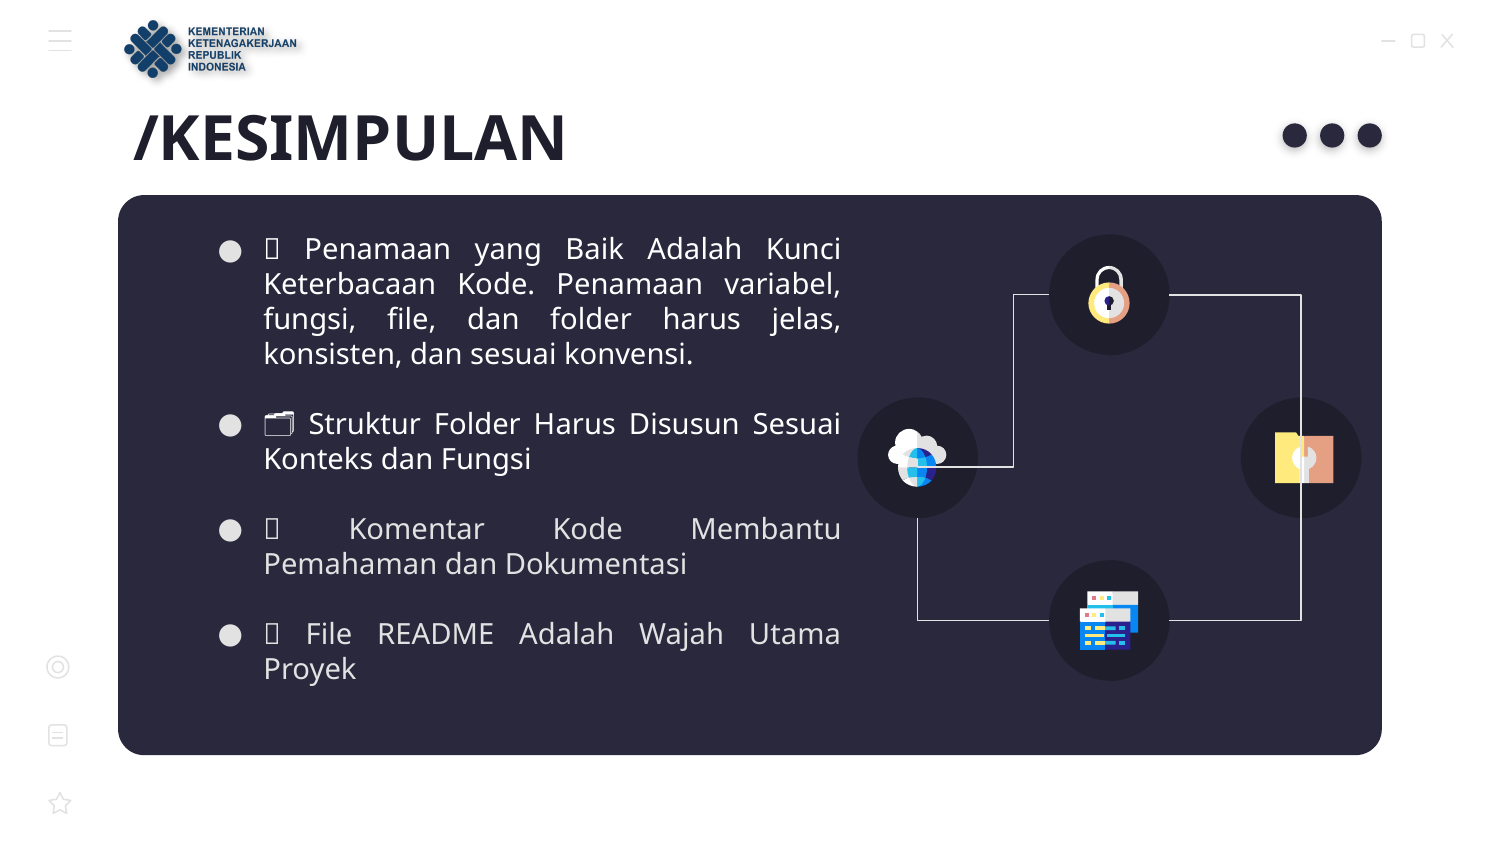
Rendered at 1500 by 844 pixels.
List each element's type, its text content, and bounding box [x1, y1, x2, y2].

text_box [856, 396, 978, 519]
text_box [1282, 123, 1383, 148]
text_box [1239, 396, 1362, 519]
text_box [1088, 265, 1130, 324]
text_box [1169, 294, 1301, 398]
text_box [931, 279, 1035, 413]
picture [117, 11, 302, 95]
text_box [1183, 503, 1287, 636]
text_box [46, 655, 72, 814]
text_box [1274, 432, 1334, 484]
list ✅ Penamaan yang Baik Adalah Kunci Keterbacaan Kode. Penamaan variabel, fungsi, file, dan folder harus jelas, konsisten, dan sesuai konvensi. 🗂️ Struktur Folder Harus Disusun Sesuai Konteks dan Fungsi 📝 Komentar Kode Membantu Pemahaman dan Dokumentasi 📄 File README Adalah Wajah Utama Proyek [173, 262, 857, 688]
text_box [887, 428, 947, 487]
text_box [46, 27, 74, 32]
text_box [1048, 559, 1170, 682]
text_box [1079, 591, 1139, 650]
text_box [48, 30, 72, 51]
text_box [916, 517, 1050, 621]
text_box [1048, 234, 1170, 356]
title /KESIMPULAN [118, 88, 1382, 183]
